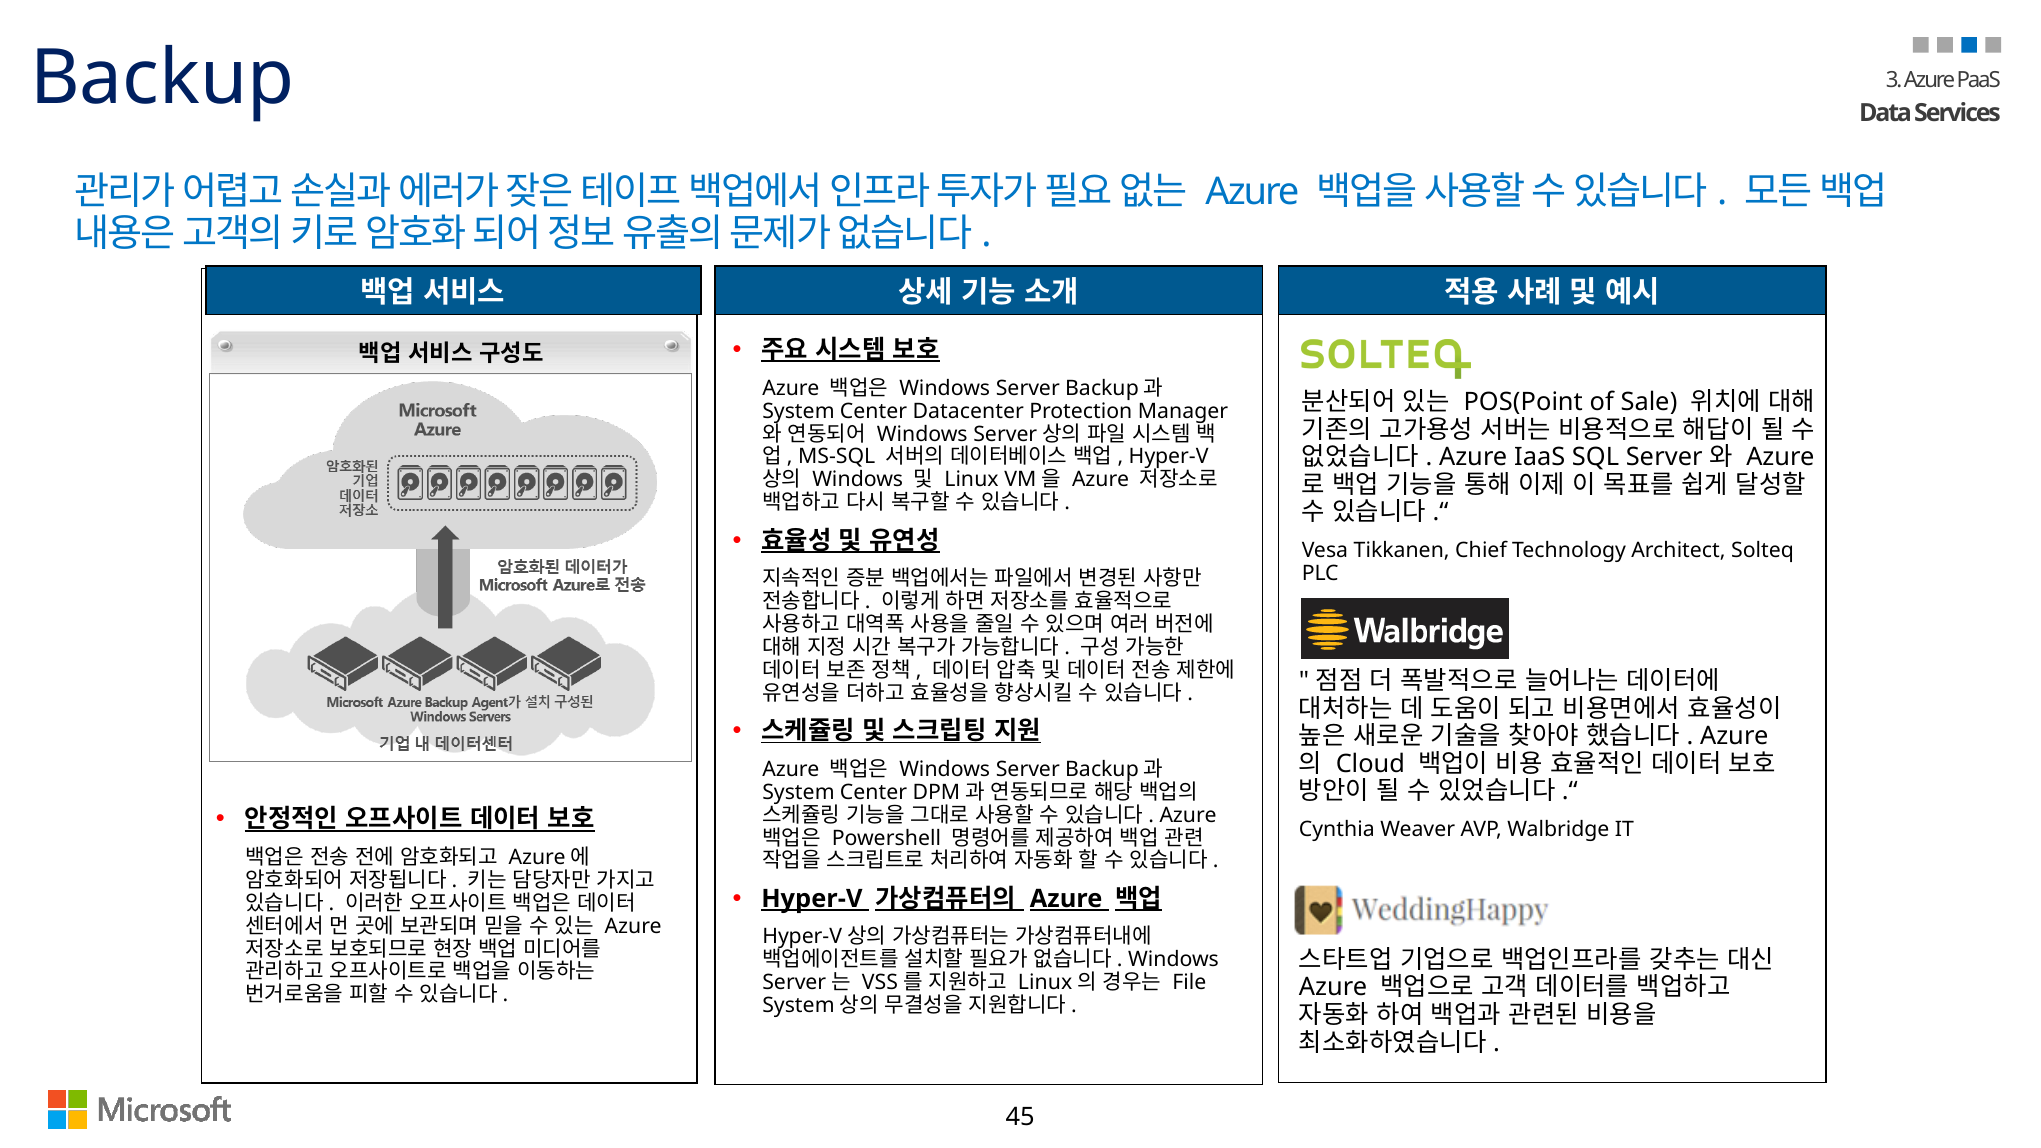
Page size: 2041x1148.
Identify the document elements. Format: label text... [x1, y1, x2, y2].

text_box Data Services [1670, 96, 2002, 127]
title Backup [0, 0, 2040, 132]
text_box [208, 329, 694, 376]
picture [1300, 339, 1471, 380]
text_box 관리가 어렵고 손실과 에러가 잦은 테이프 백업에서 인프라 투자가 필요 없는 Azure 백업을 사용할 수 있습니다. 모든 백업 내용은 고객의 키로 암호화 되어 정보 유출의 문제가 없습니다. [50, 157, 1977, 270]
picture [243, 380, 664, 763]
picture [22, 1066, 255, 1148]
picture [1300, 597, 1509, 659]
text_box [200, 265, 1833, 1085]
picture [1279, 878, 1567, 943]
